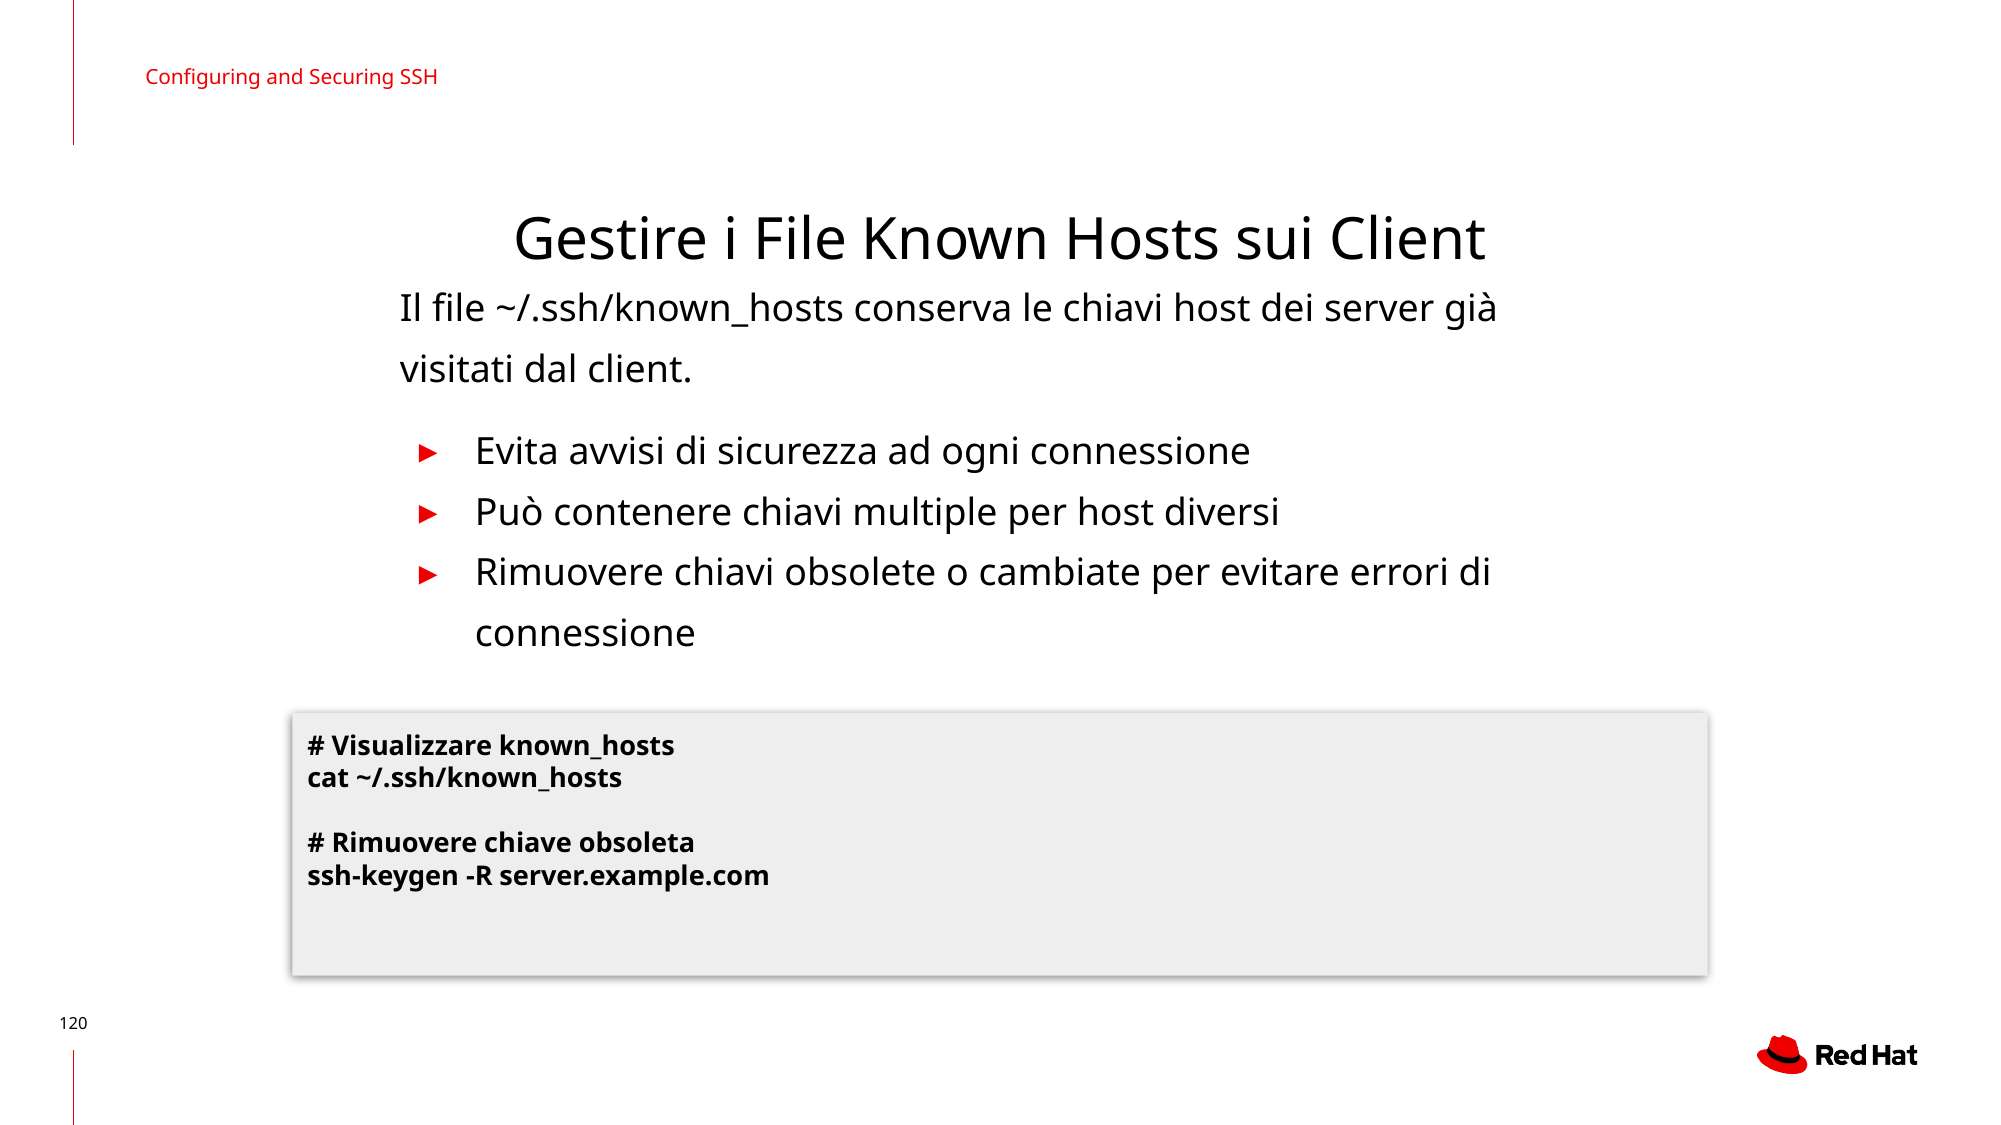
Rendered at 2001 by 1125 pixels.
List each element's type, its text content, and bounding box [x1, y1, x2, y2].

title Gestire i File Known Hosts sui Client [145, 180, 1855, 272]
subtitle Configuring and Securing SSH [73, 9, 919, 143]
picture [1757, 1035, 1918, 1074]
slide_number ‹#› [13, 1012, 134, 1036]
list Il file ~/.ssh/known_hosts conserva le chiavi host dei server già visitati dal client. Evita avvisi di sicurezza ad ogni connessione Può contenere chiavi multiple per host diversi Rimuovere chiavi obsolete o cambiate per evitare errori di connessione [399, 272, 1600, 694]
text_box # Visualizzare known_hosts cat ~/.ssh/known_hosts # Rimuovere chiave obsoleta ssh-keygen -R server.example.com [292, 713, 1708, 976]
